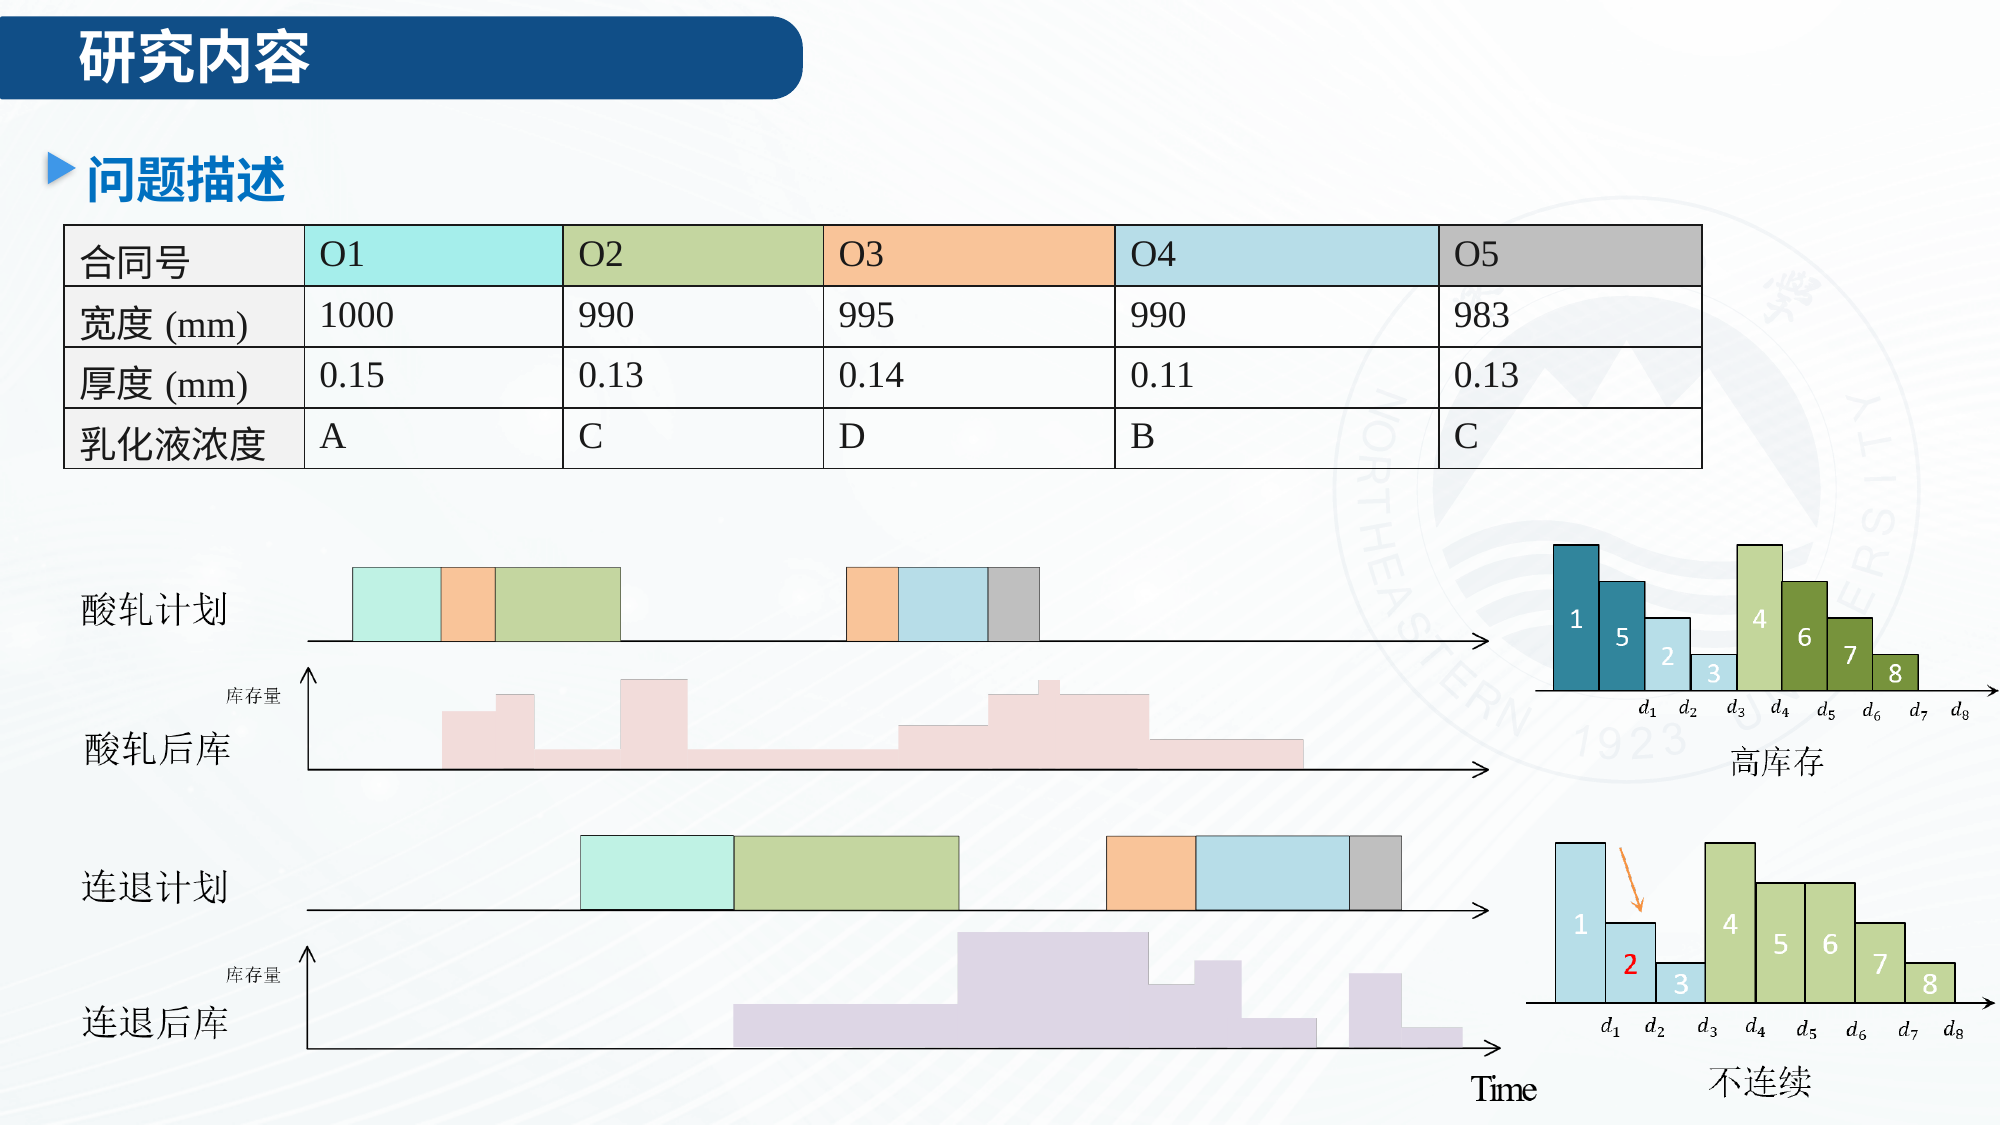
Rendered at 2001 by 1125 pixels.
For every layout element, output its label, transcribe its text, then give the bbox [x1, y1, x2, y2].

table_cell 乳化液浓度 [65, 409, 304, 468]
table_cell 983 [1440, 287, 1701, 346]
table_cell 0.13 [564, 348, 823, 407]
table_cell B [1116, 409, 1438, 468]
table_cell 宽度(mm) [65, 287, 304, 346]
table_cell 0.13 [1440, 348, 1701, 407]
table_cell 厚度(mm) [65, 348, 304, 407]
table_cell 1000 [305, 287, 562, 346]
table_header 合同号 [65, 226, 304, 285]
table_cell 0.14 [824, 348, 1114, 407]
picture [0, 524, 2001, 1122]
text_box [47, 110, 1026, 207]
table_header O4 [1116, 226, 1438, 285]
table_header O2 [564, 226, 823, 285]
table_cell 0.11 [1116, 348, 1438, 407]
table_header O5 [1440, 226, 1701, 285]
table_cell 990 [564, 287, 823, 346]
table_cell D [824, 409, 1114, 468]
table_header O1 [305, 226, 562, 285]
table_cell 990 [1116, 287, 1438, 346]
table_cell A [305, 409, 562, 468]
table_header O3 [824, 226, 1114, 285]
table_cell C [1440, 409, 1701, 468]
table_cell 0.15 [305, 348, 562, 407]
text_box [1, 12, 853, 99]
table_cell C [564, 409, 823, 468]
table_cell 995 [824, 287, 1114, 346]
